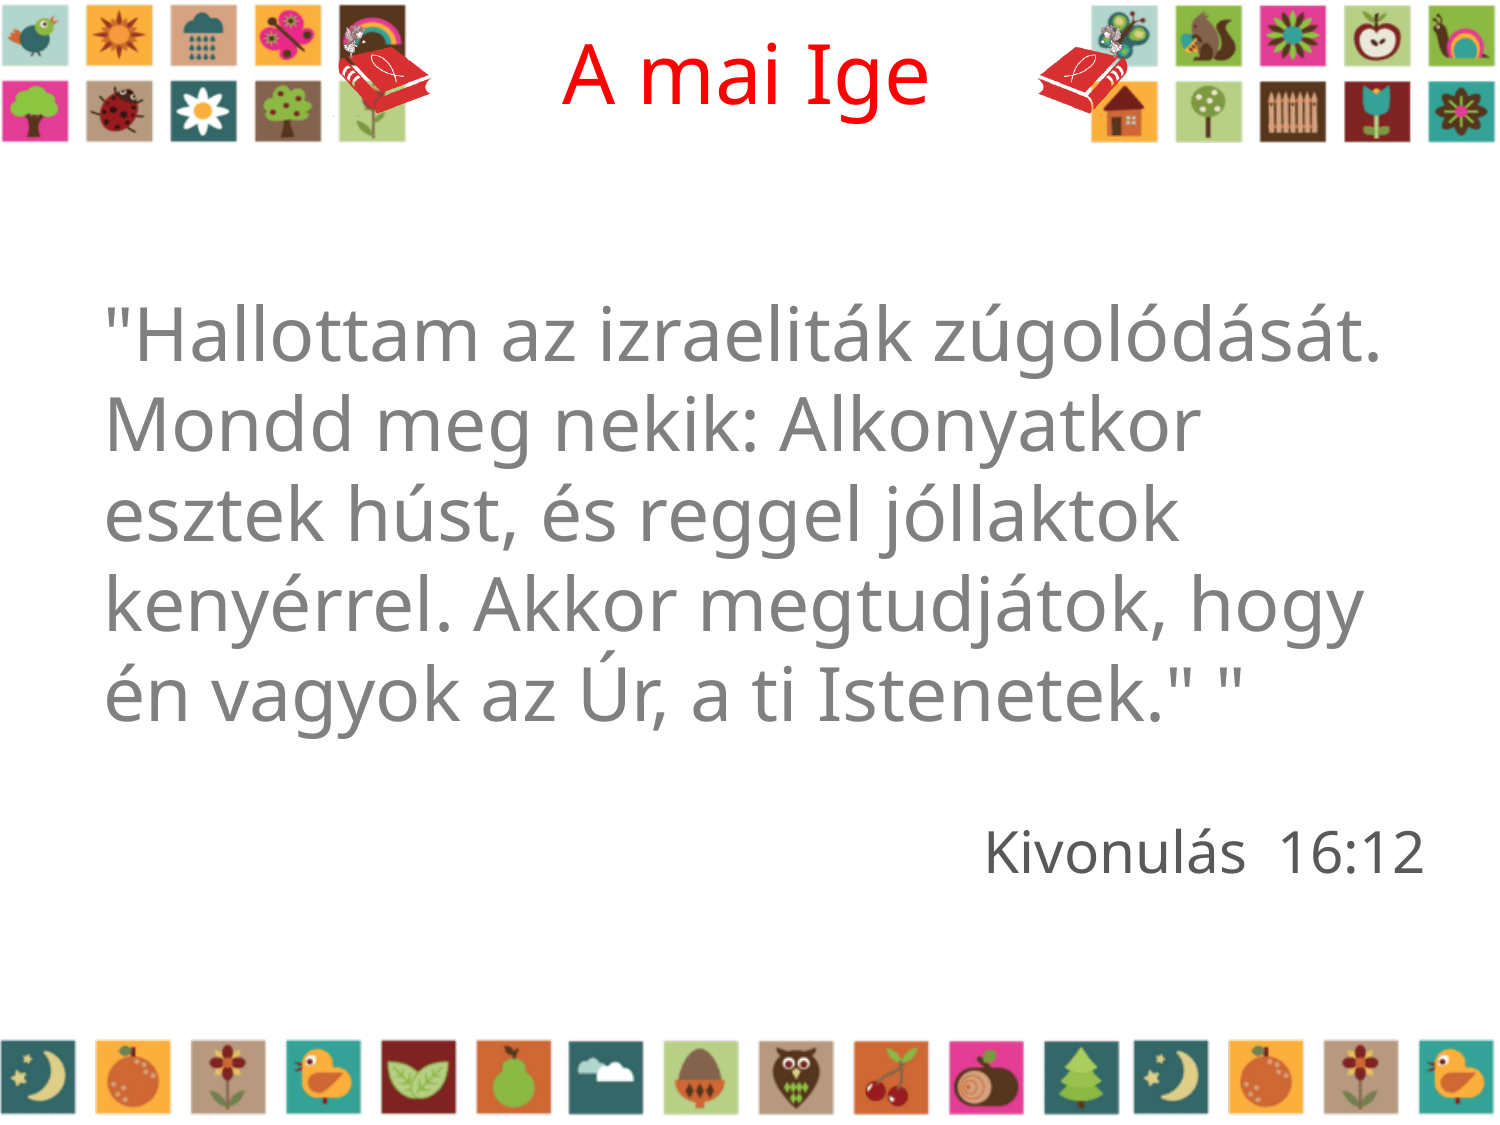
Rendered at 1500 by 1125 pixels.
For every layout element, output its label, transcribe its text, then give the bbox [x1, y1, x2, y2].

text_box A mai Ige [425, 13, 1078, 129]
picture [1005, 3, 1500, 150]
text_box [0, 1028, 1500, 1118]
text_box Kivonulás 16:12 [808, 807, 1441, 893]
text_box "Hallottam az izraeliták zúgolódását. Mondd meg nekik: Alkonyatkor esztek húst, és reggel jóllaktok kenyérrel. Akkor megtudjátok, hogy én vagyok az Úr, a ti Istenetek." " [88, 278, 1436, 744]
picture [0, 3, 463, 150]
